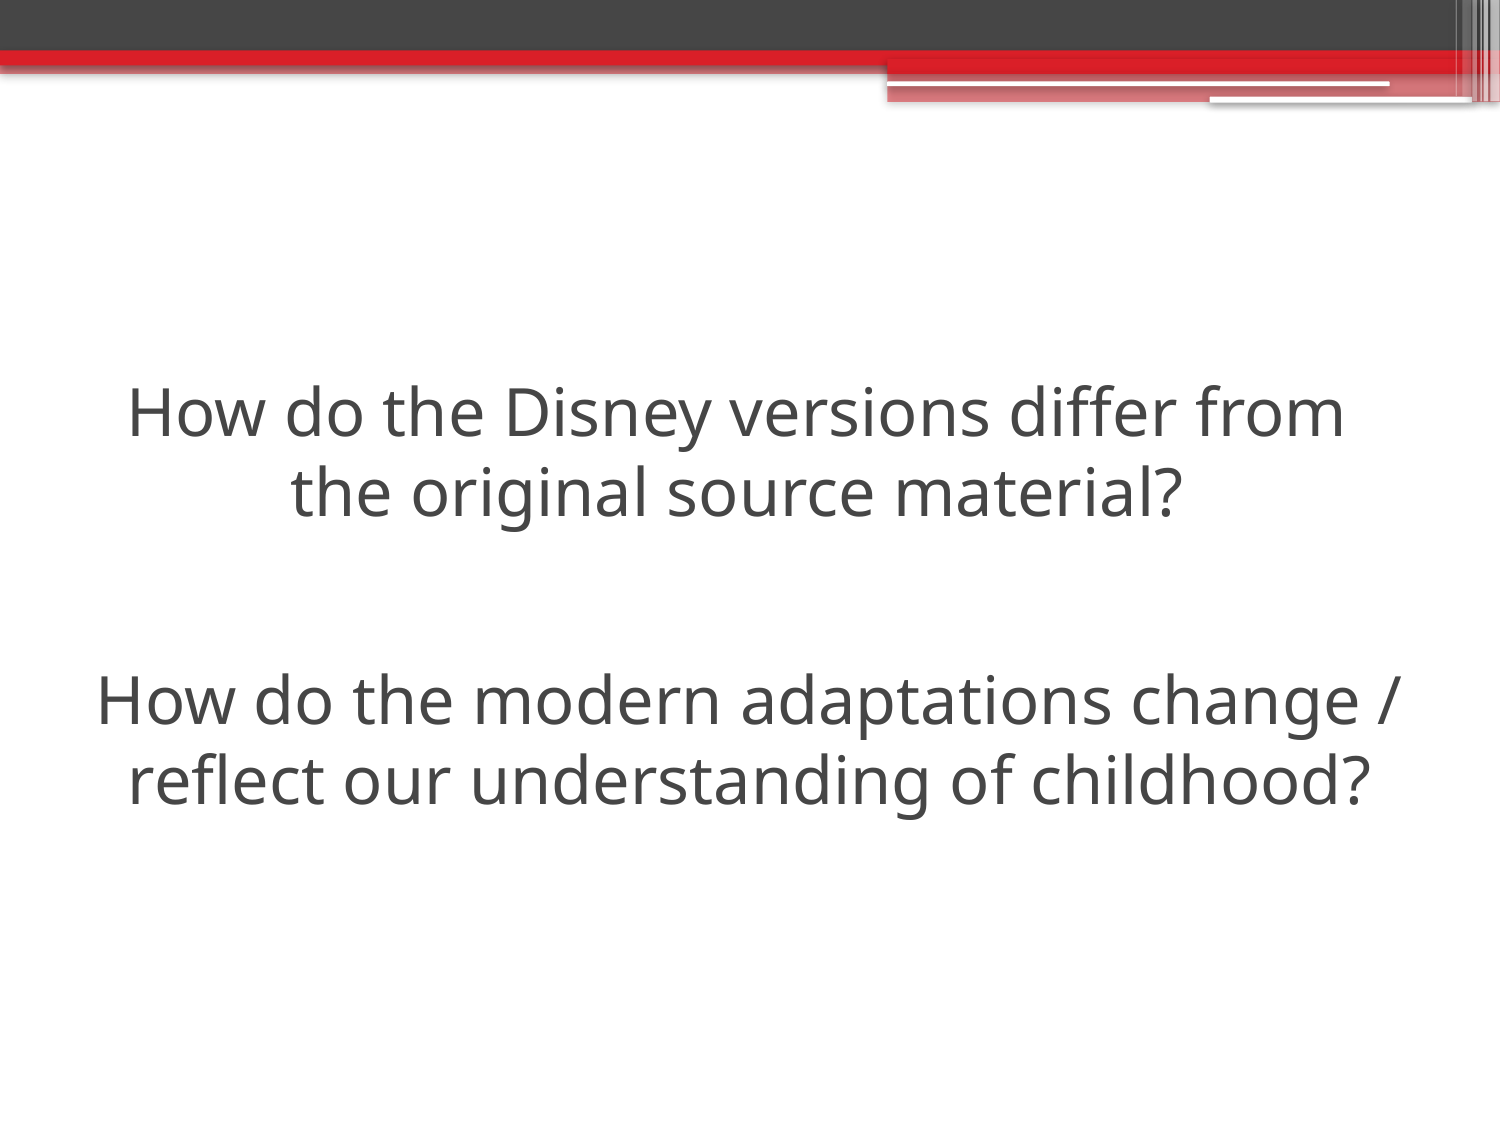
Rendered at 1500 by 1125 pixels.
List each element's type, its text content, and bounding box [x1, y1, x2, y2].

title How do the modern adaptations change / reflect our understanding of childhood? [74, 649, 1426, 826]
text_box How do the Disney versions differ from the original source material? [62, 362, 1413, 538]
